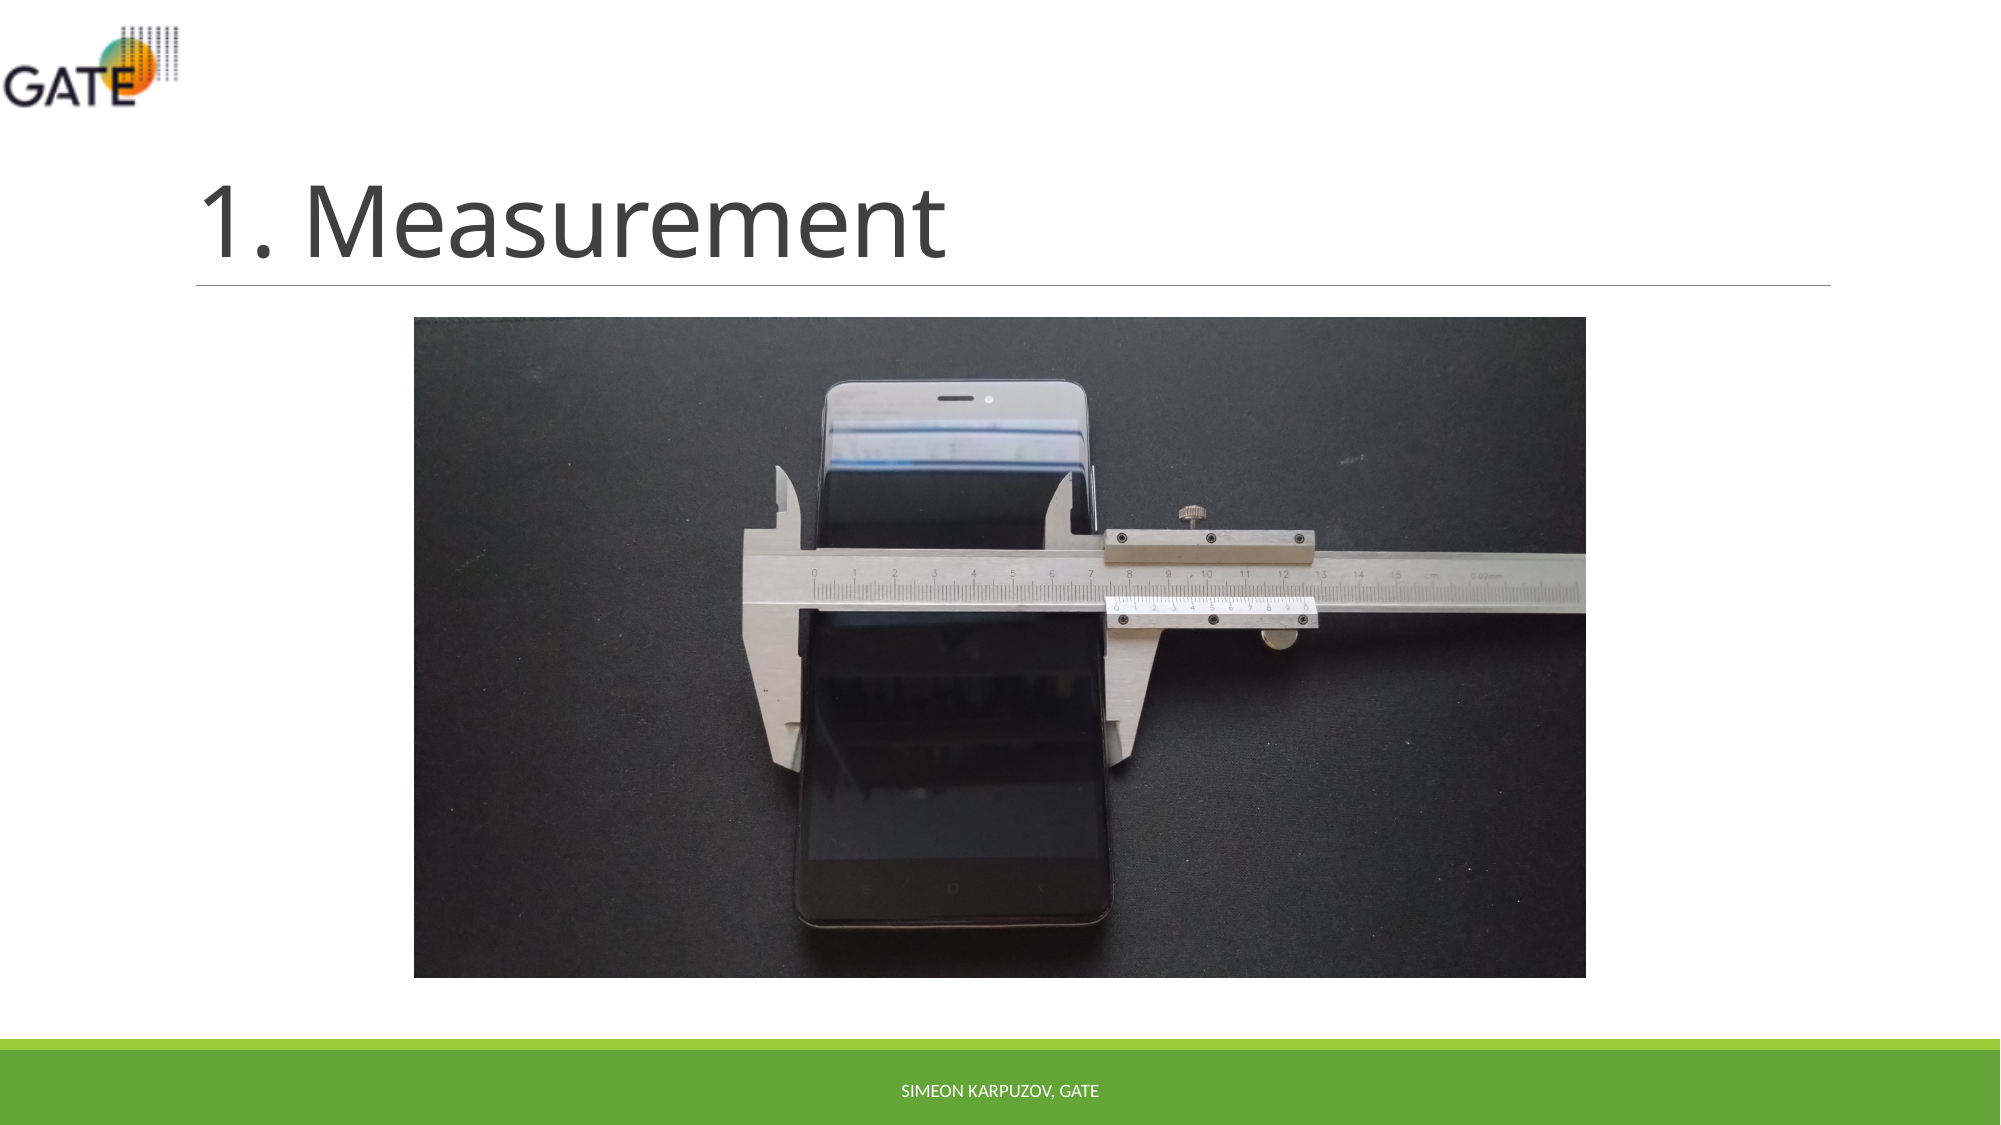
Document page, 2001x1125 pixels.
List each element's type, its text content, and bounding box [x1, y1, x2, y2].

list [413, 316, 1586, 978]
title 1. Measurement [180, 47, 1830, 285]
picture [0, 0, 184, 134]
footer Simeon Karpuzov, GATE [604, 1059, 1396, 1120]
